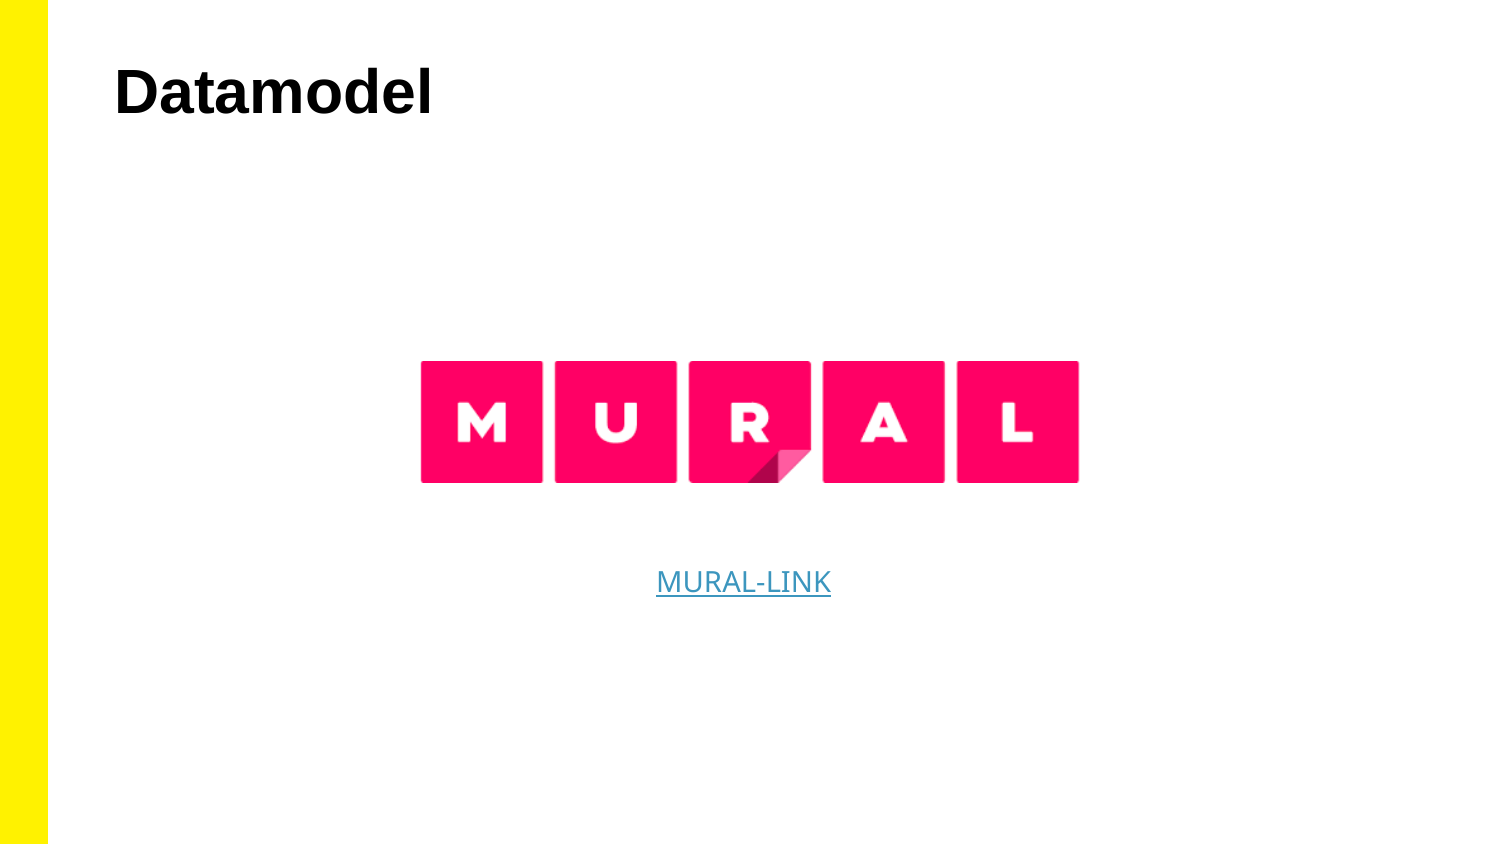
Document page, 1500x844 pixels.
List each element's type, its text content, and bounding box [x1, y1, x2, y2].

text_box Datamodel [103, 44, 1397, 167]
text_box MURAL-LINK [640, 548, 870, 619]
picture [419, 361, 1081, 483]
